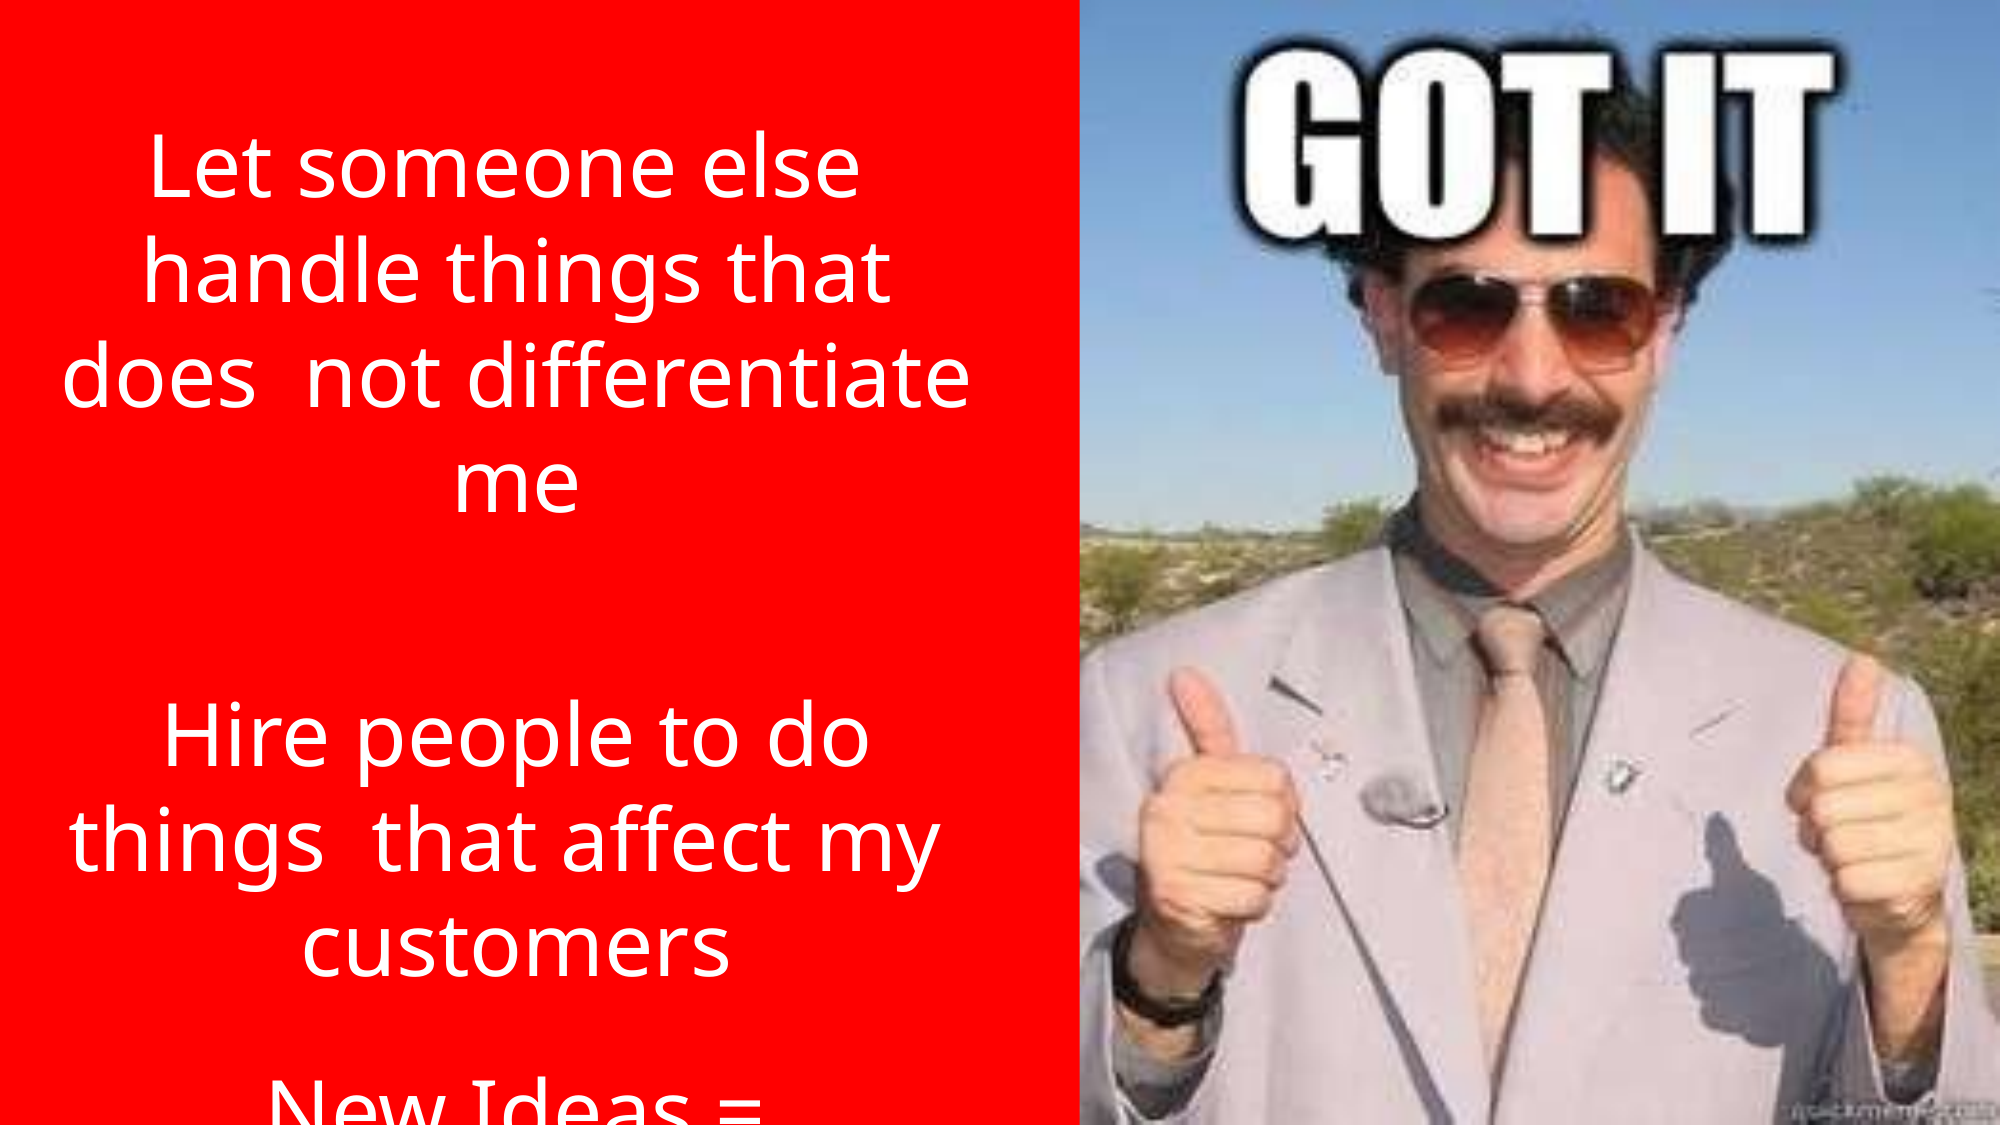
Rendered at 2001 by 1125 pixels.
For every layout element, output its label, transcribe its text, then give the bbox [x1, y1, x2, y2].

text_box [0, 0, 1079, 1125]
text_box [1079, 0, 2000, 1125]
text_box Let someone else handle things that does not differentiate me Hire people to do things that affect my customers New Ideas = Disruption [40, 107, 991, 1125]
